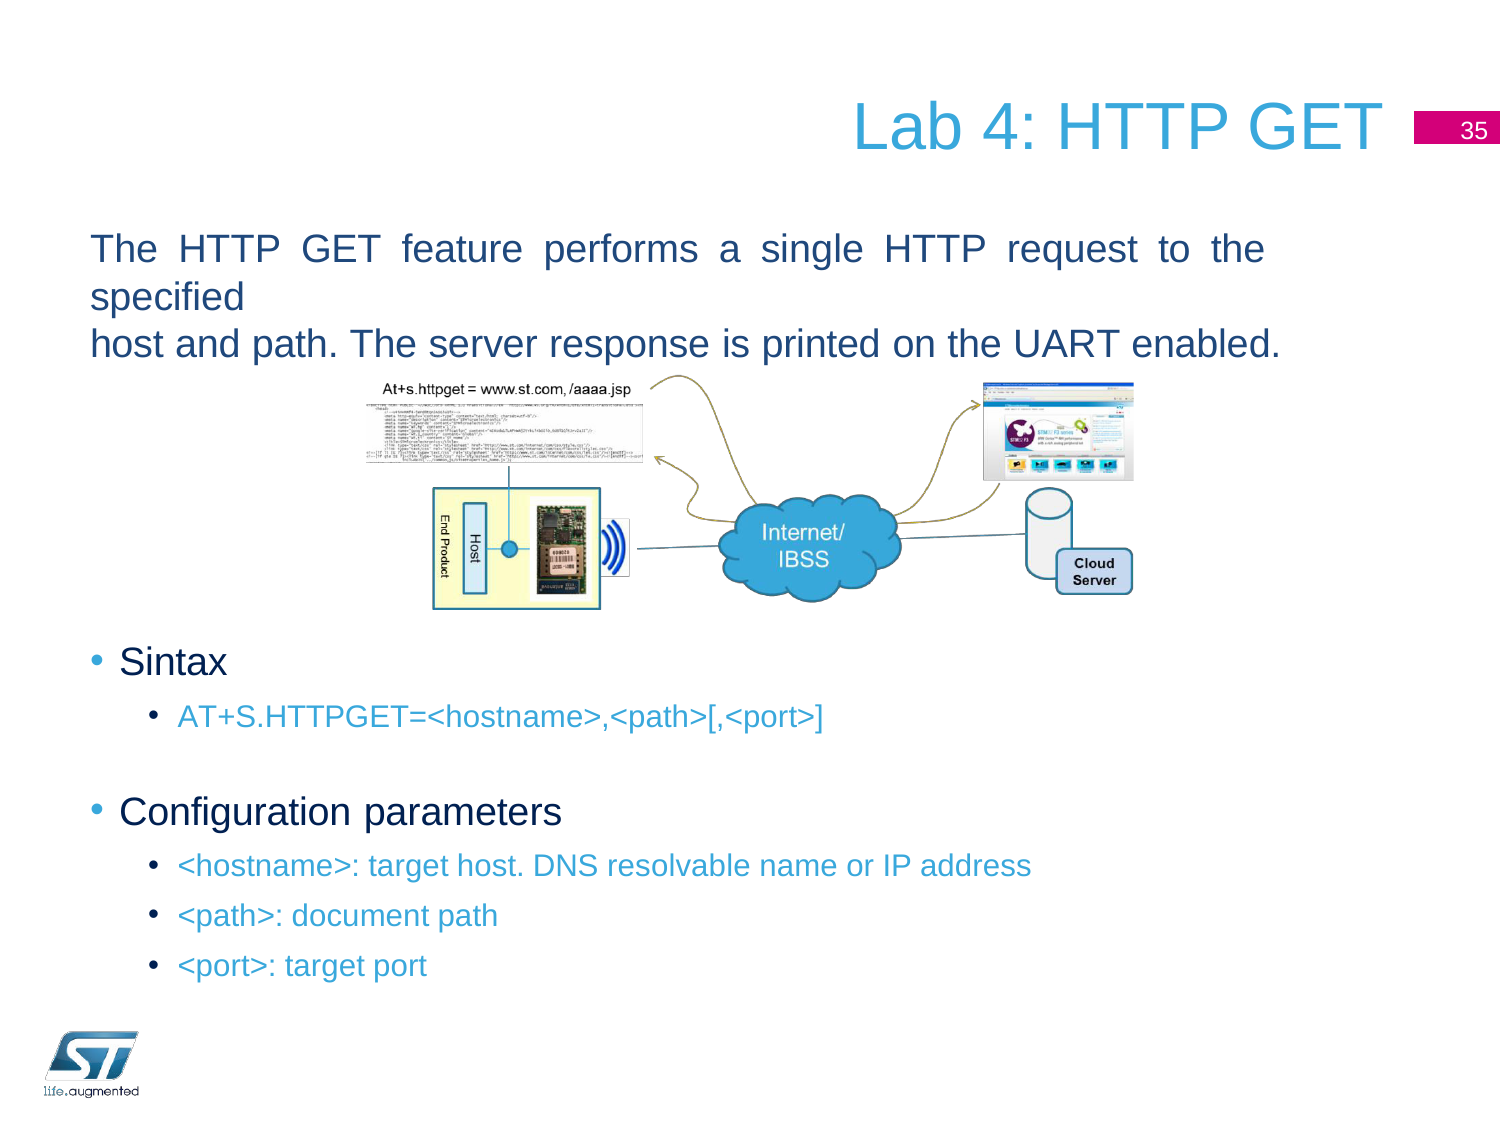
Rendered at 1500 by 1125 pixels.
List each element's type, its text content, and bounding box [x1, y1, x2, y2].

text_box 35 [1458, 114, 1491, 145]
text_box [1413, 111, 1500, 144]
picture [36, 1022, 147, 1104]
text_box The HTTP GET feature performs a single HTTP request to the specified host and path. The server response is printed on the UART enabled. [87, 223, 1411, 366]
text_box [366, 374, 1134, 610]
text_box Sintax AT+S.HTTPGET=<hostname>,<path>[,<port>] Configuration parameters <hostname>: target host. DNS resolvable name or IP address <path>: document path <port>: target port [87, 635, 1034, 983]
title Lab 4: HTTP GET [112, 82, 1387, 223]
